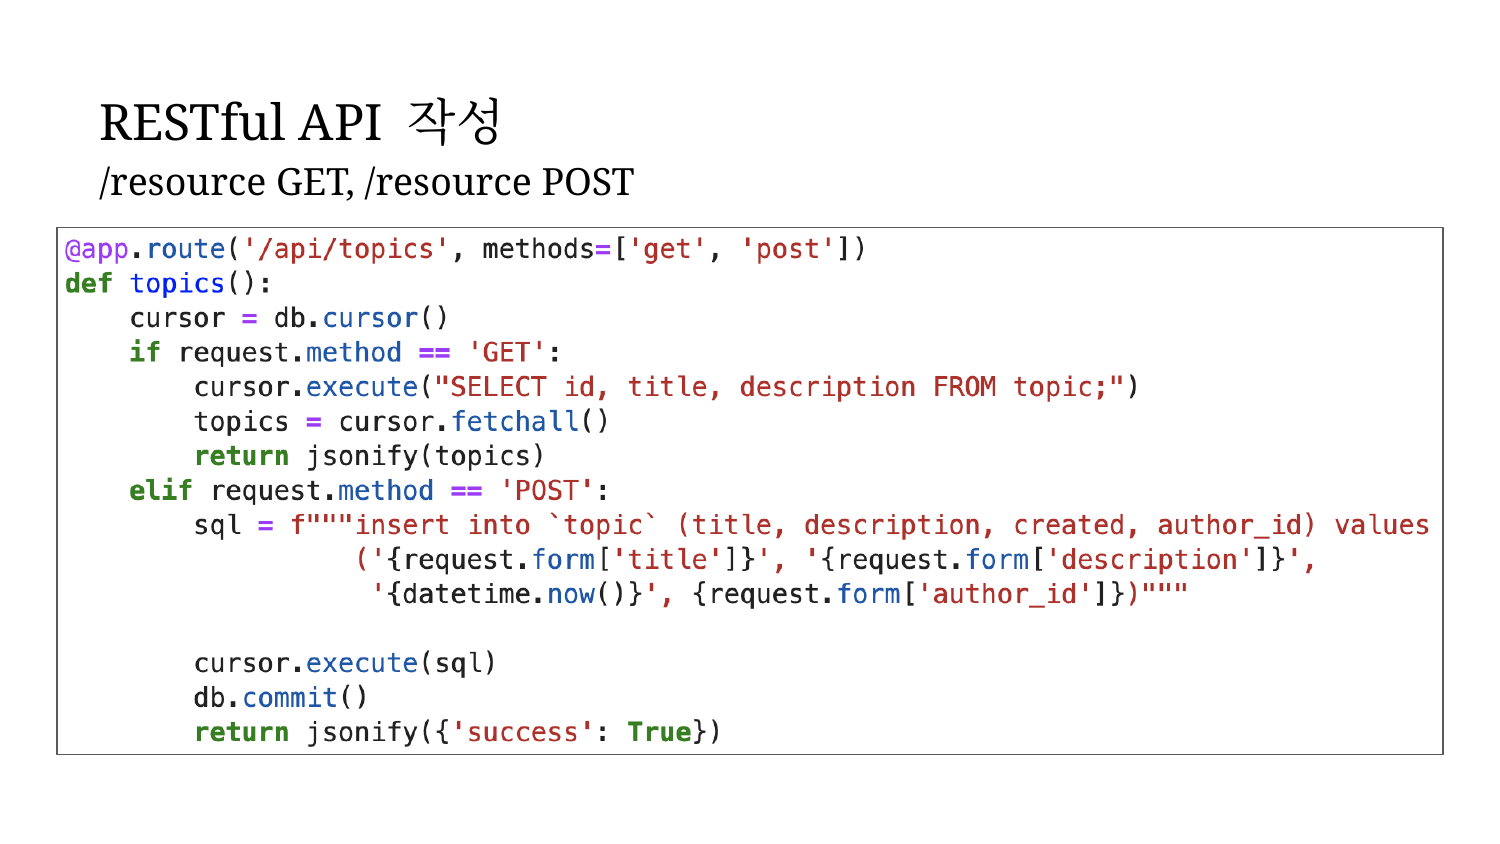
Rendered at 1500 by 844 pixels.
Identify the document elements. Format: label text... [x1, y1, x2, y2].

picture [57, 228, 1443, 754]
title RESTful API 작성 /resource GET, /resource POST [84, 66, 1227, 226]
